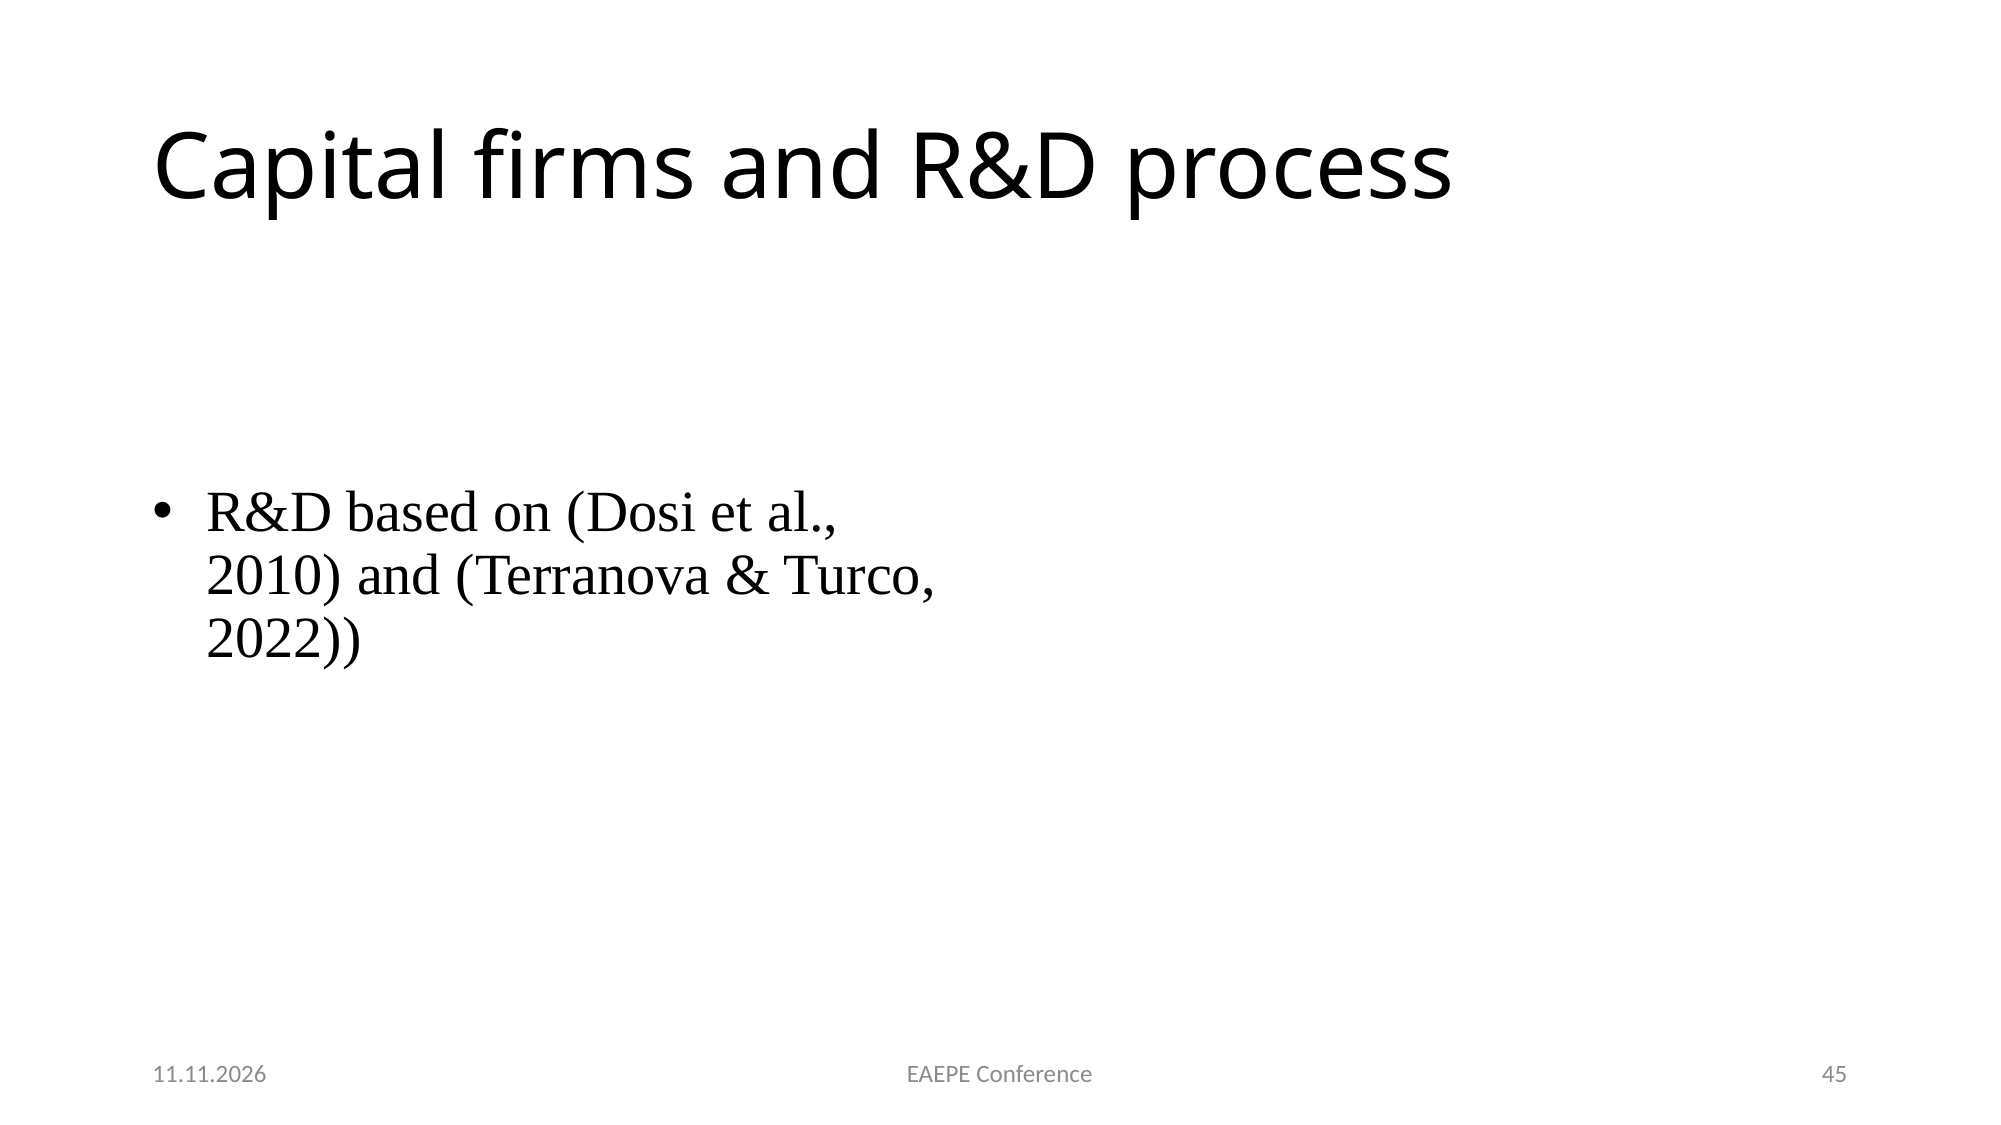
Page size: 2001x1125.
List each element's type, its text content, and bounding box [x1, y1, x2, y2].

title Capital firms and R&D process [137, 59, 1863, 278]
slide_number 45 [1412, 1042, 1863, 1103]
footer EAEPE Conference [662, 1042, 1338, 1103]
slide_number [137, 1042, 588, 1103]
